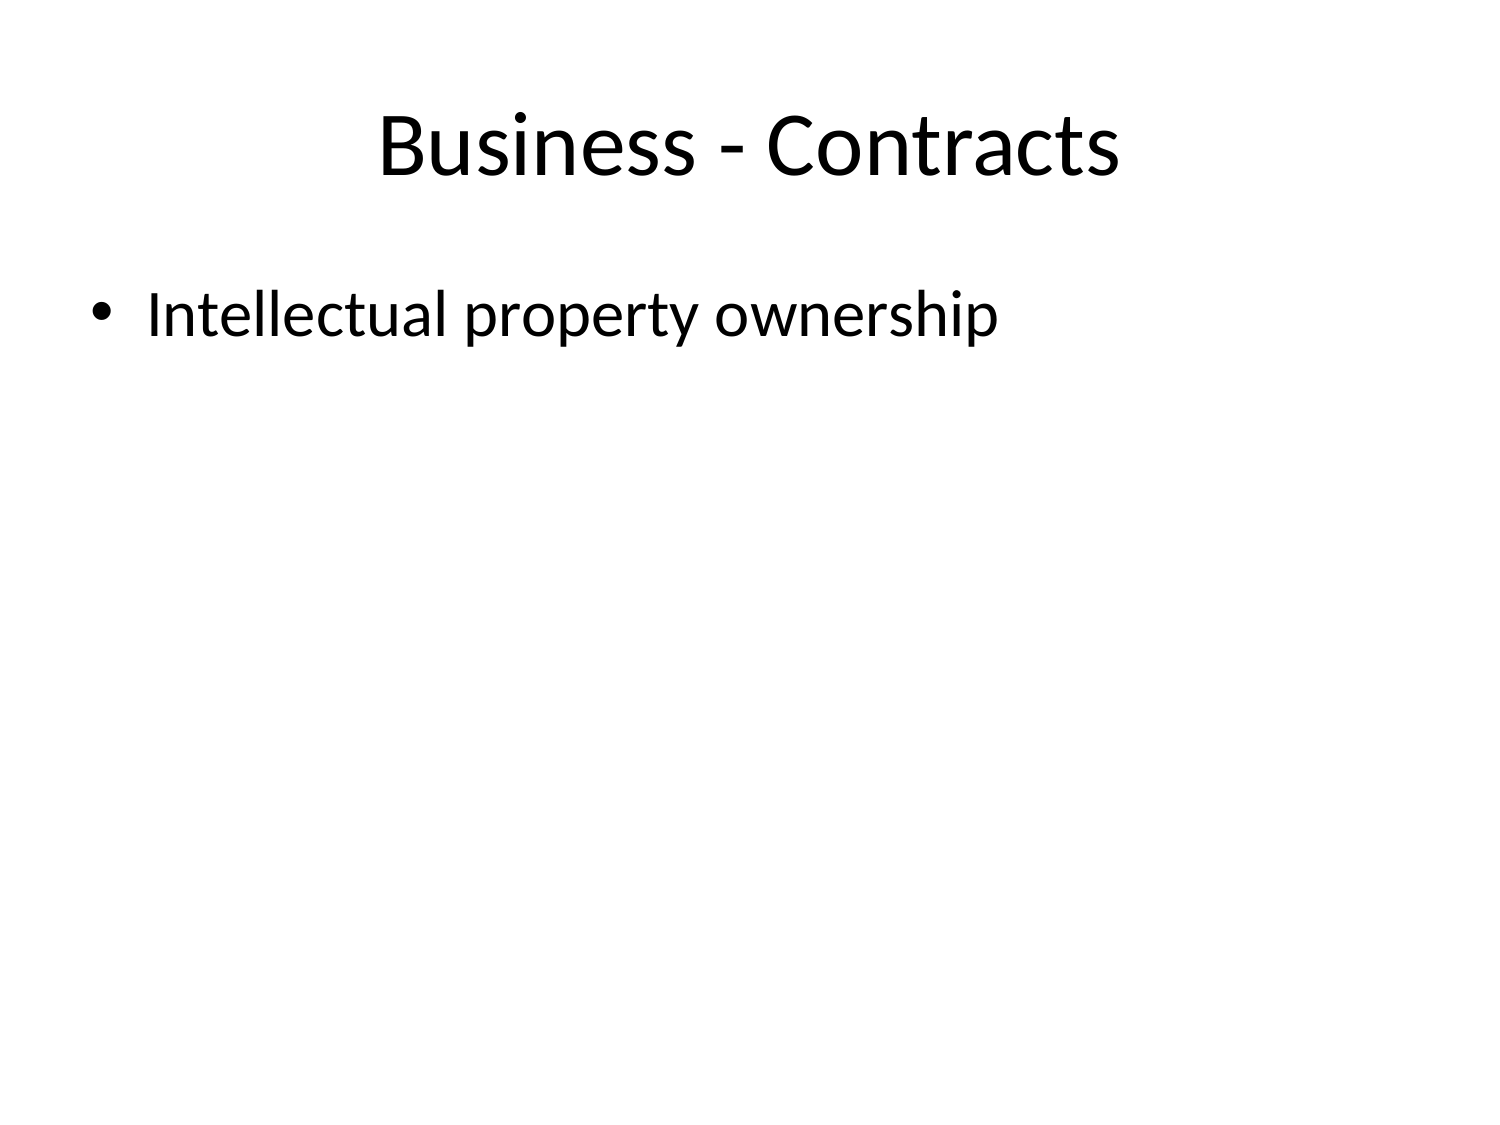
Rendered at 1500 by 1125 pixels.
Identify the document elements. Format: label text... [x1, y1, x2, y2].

title Business - Contracts [75, 45, 1425, 233]
list Intellectual property ownership [75, 262, 1425, 1005]
